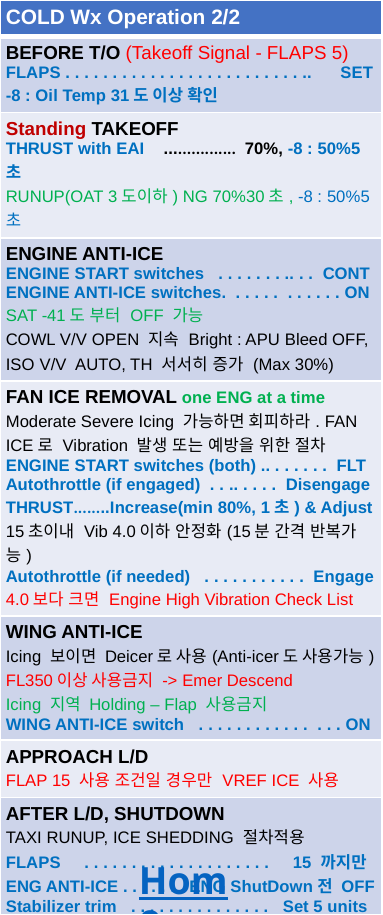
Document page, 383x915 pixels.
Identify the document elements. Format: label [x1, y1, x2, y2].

table_cell [1, 741, 381, 797]
table_cell [1, 798, 381, 914]
table_cell [1, 382, 381, 615]
table_cell [1, 39, 381, 112]
table_cell [1, 113, 381, 237]
table_header [1, 1, 381, 34]
table_cell [1, 239, 381, 380]
table_cell [1, 617, 381, 739]
text_box [138, 856, 245, 908]
